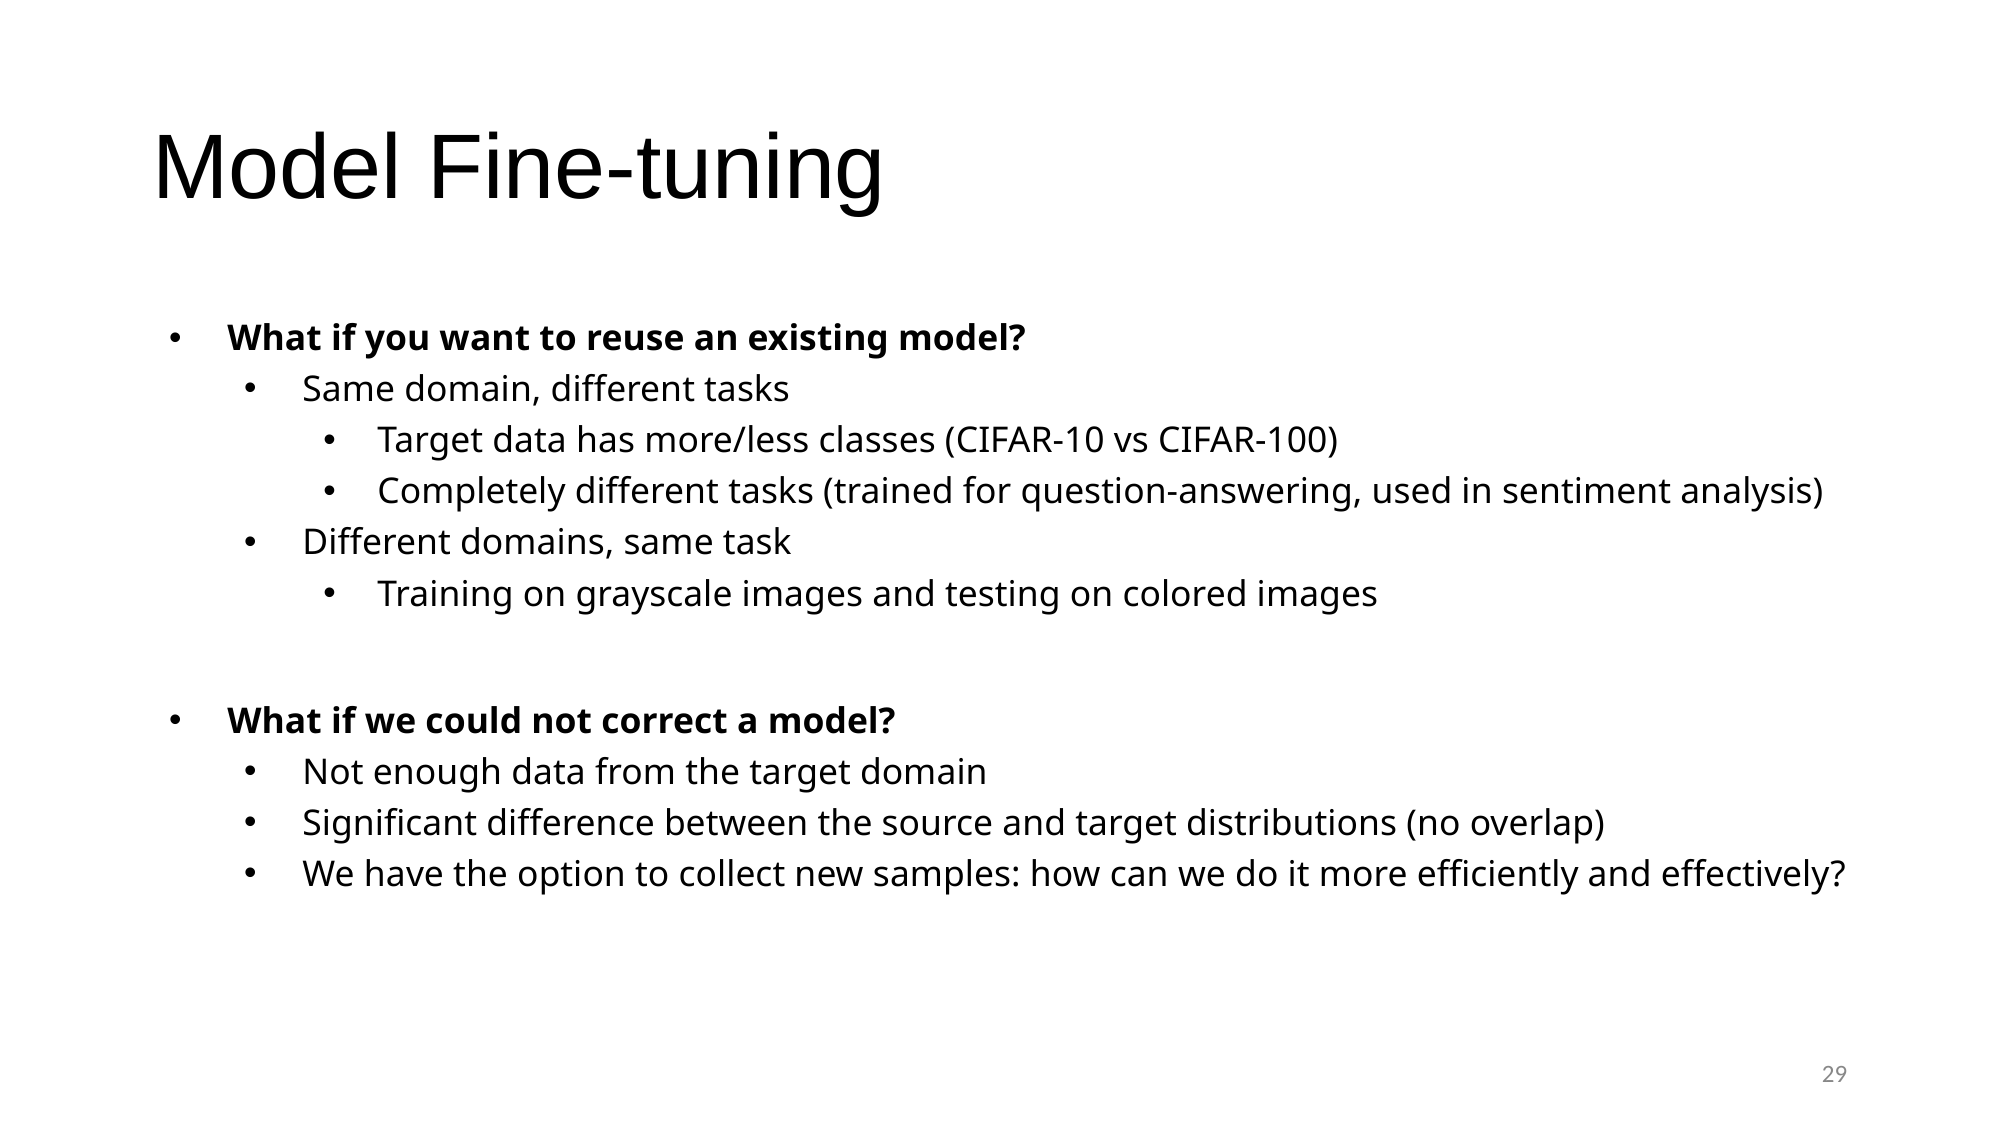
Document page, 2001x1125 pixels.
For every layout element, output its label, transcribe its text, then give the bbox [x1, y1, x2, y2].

slide_number 29 [1412, 1042, 1863, 1103]
list What if you want to reuse an existing model? Same domain, different tasks Target data has more/less classes (CIFAR-10 vs CIFAR-100) Completely different tasks (trained for question-answering, used in sentiment analysis) Different domains, same task Training on grayscale images and testing on colored images What if we could not correct a model? Not enough data from the target domain Significant difference between the source and target distributions (no overlap) We have the option to collect new samples: how can we do it more efficiently and effectively? [137, 299, 1863, 1014]
title Model Fine-tuning [137, 59, 1863, 278]
